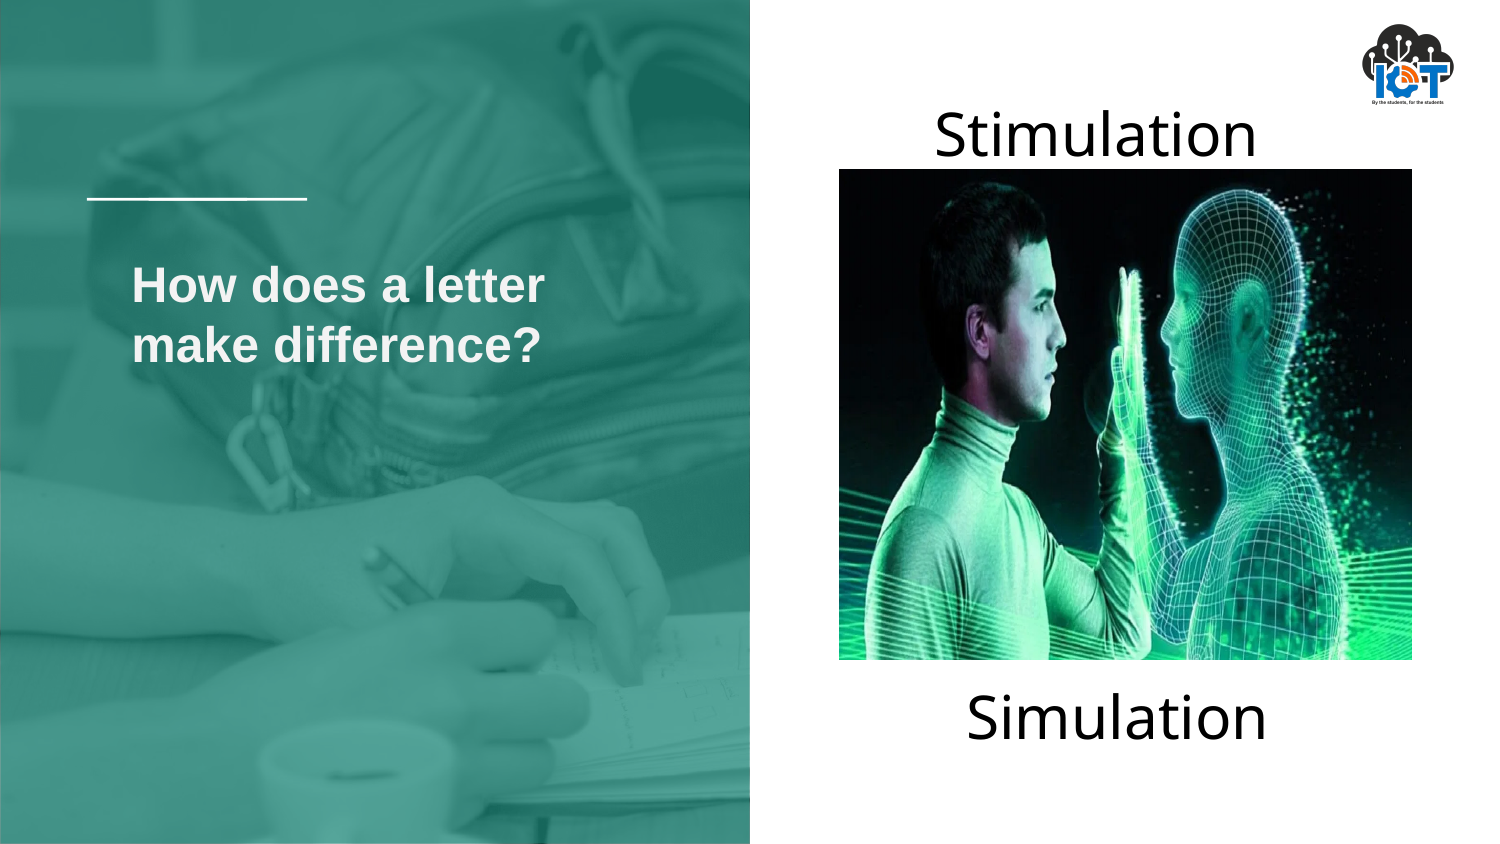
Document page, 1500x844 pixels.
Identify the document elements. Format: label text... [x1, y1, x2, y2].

picture [839, 169, 1412, 660]
picture [1337, 14, 1479, 115]
title How does a letter make difference? [116, 237, 658, 515]
list Stimulation Simulation [809, 70, 1442, 818]
